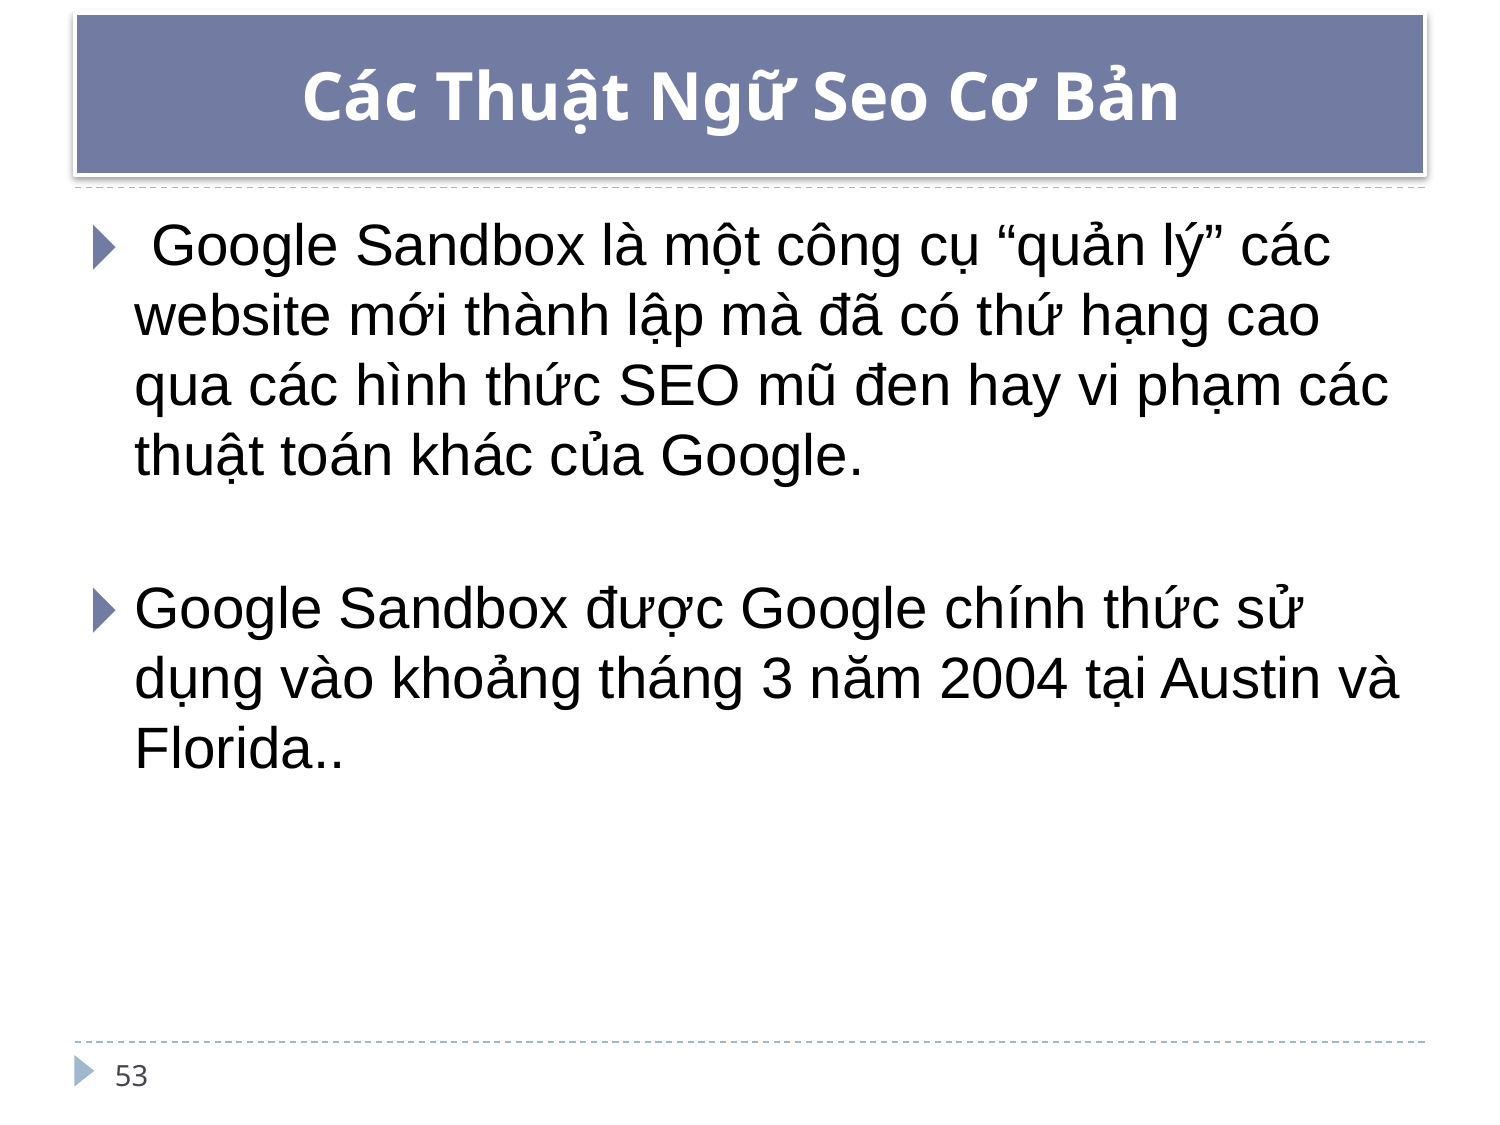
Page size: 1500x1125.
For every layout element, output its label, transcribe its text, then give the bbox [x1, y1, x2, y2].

list Google Sandbox là một công cụ “quản lý” các website mới thành lập mà đã có thứ hạng cao qua các hình thức SEO mũ đen hay vi phạm các thuật toán khác của Google. Google Sandbox được Google chính thức sử dụng vào khoảng tháng 3 năm 2004 tại Austin và Florida.. [75, 200, 1425, 1010]
slide_number 53 [99, 1050, 425, 1110]
title Các Thuật Ngữ Seo Cơ Bản [75, 12, 1425, 175]
